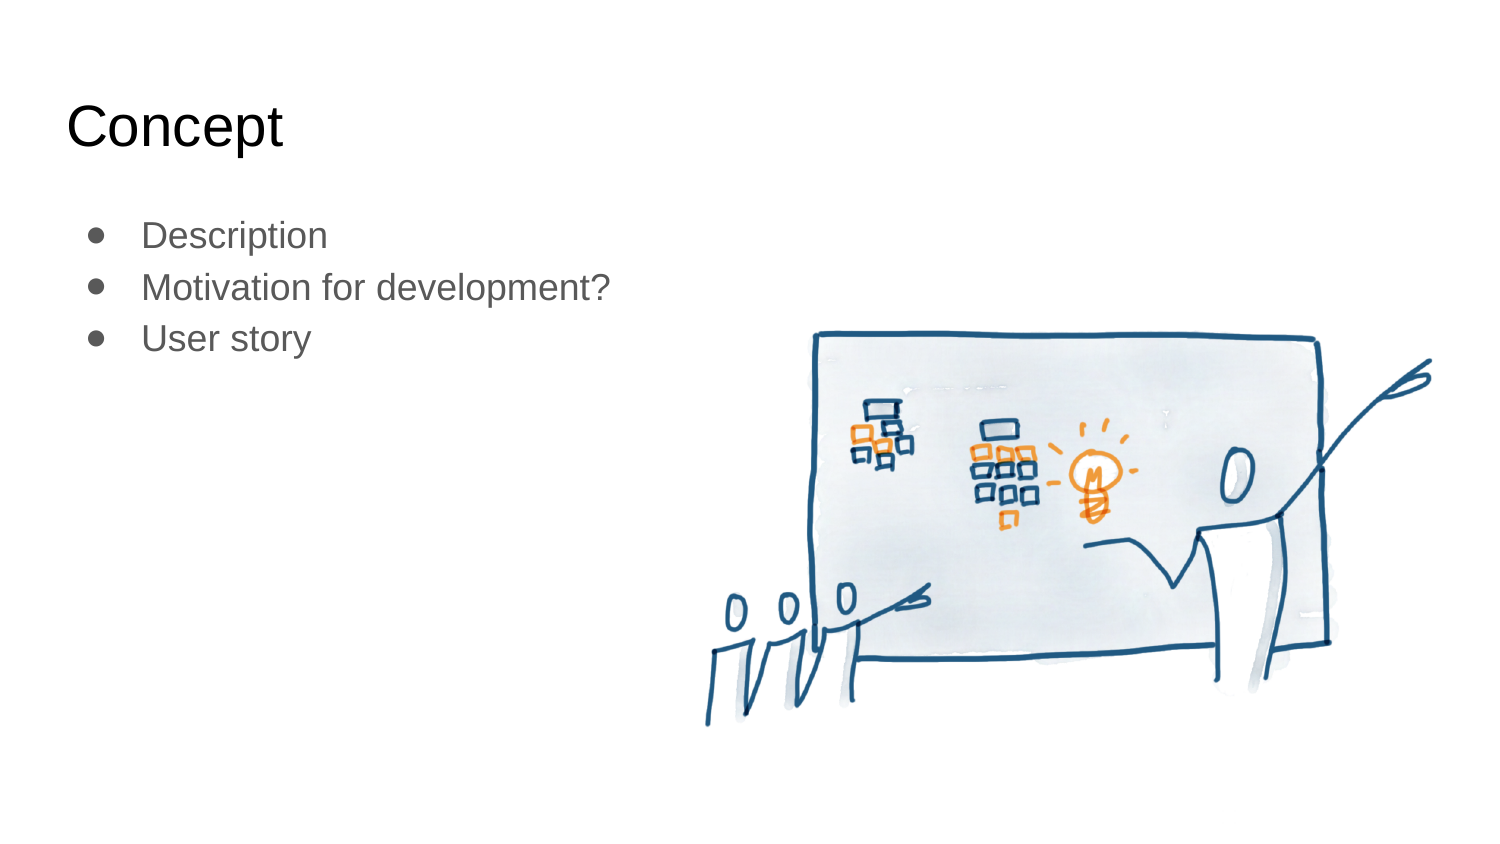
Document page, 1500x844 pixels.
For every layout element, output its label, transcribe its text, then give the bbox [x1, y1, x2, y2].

title Concept [51, 72, 1449, 167]
list Description Motivation for development? User story [51, 189, 1449, 750]
picture [643, 202, 1476, 827]
